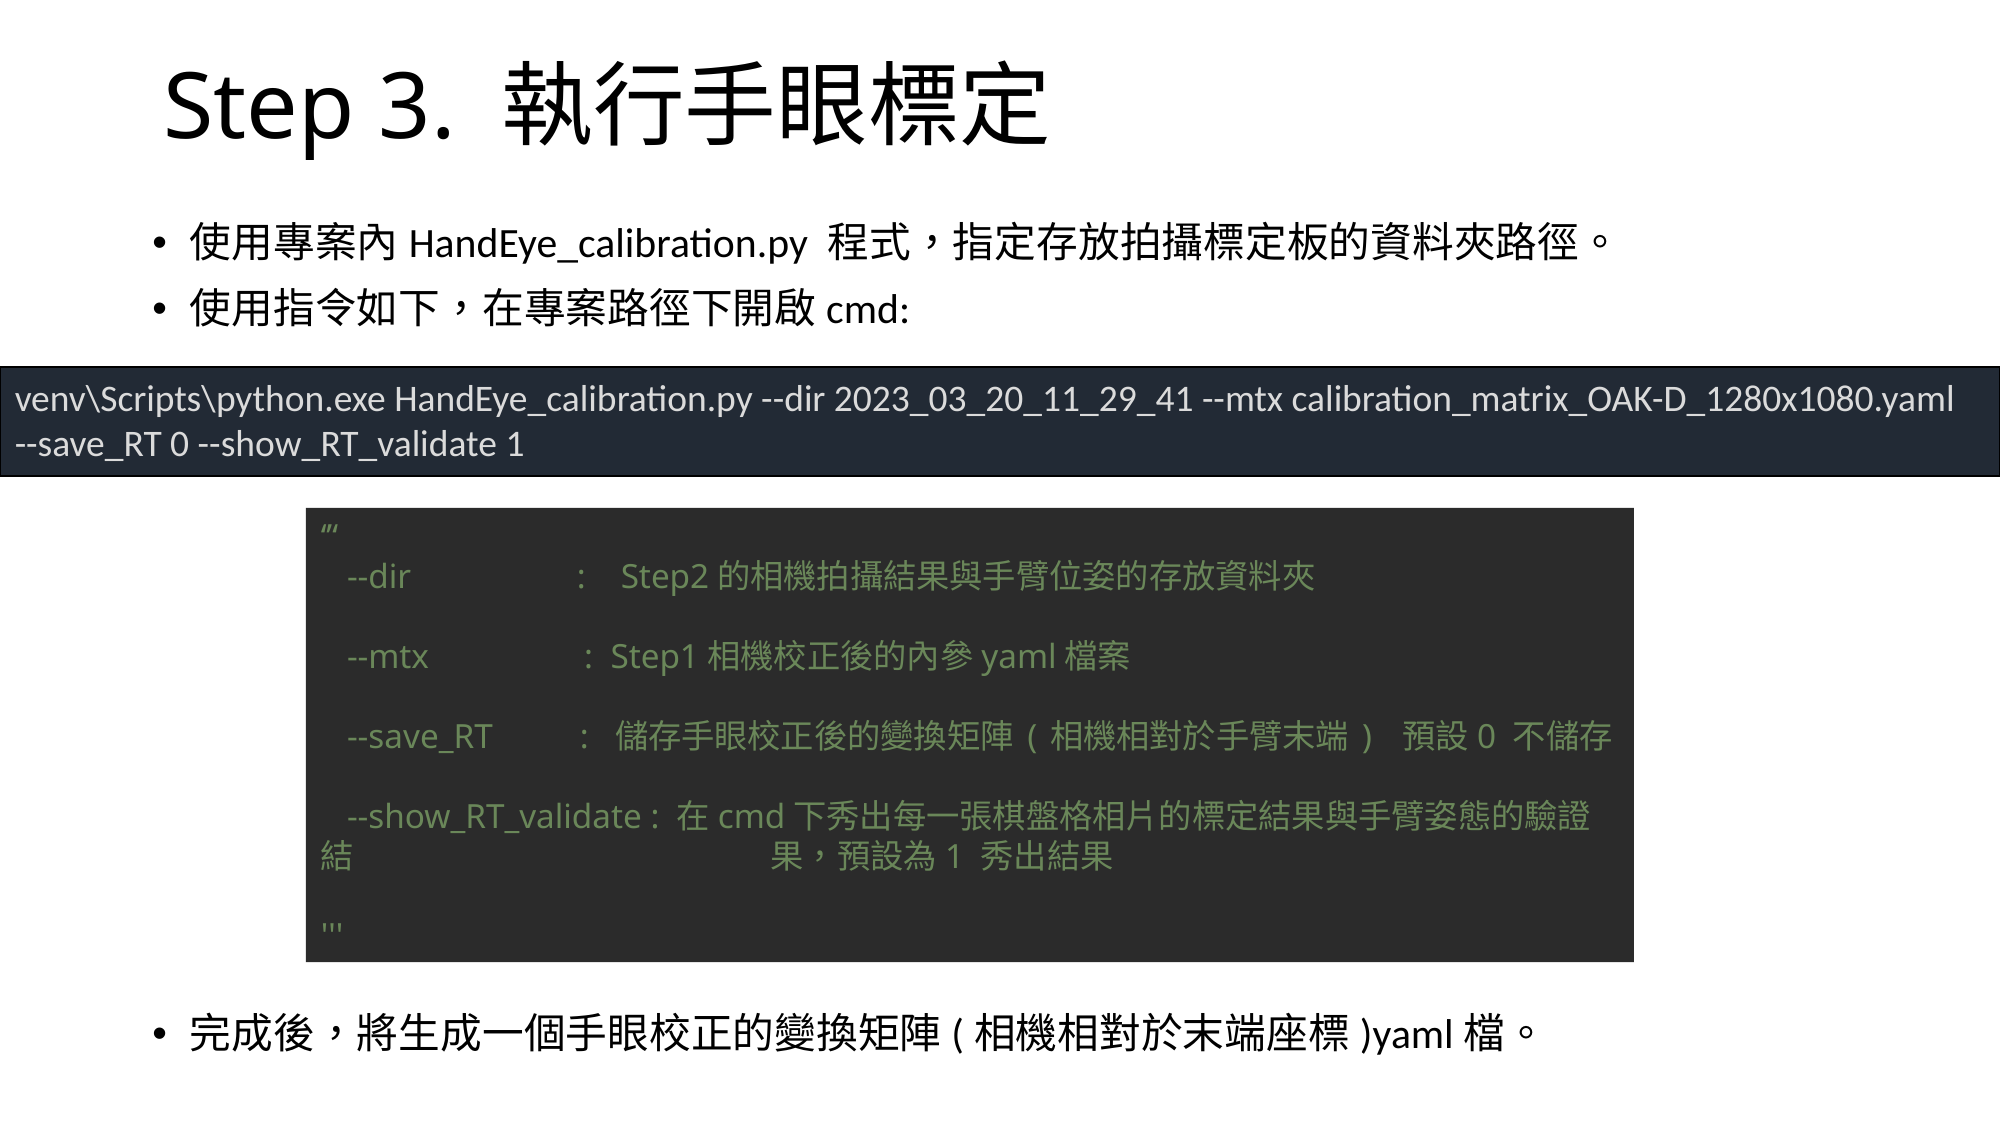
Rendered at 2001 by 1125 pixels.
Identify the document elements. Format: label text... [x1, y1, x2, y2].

title Step 3. 執行手眼標定 [148, 0, 1874, 218]
list 使用專案內HandEye_calibration.py 程式，指定存放拍攝標定板的資料夾路徑。 使用指令如下，在專案路徑下開啟cmd: 完成後，將生成一個手眼校正的變換矩陣(相機相對於末端座標)yaml檔。 [137, 477, 1863, 1099]
text_box venv\Scripts\python.exe HandEye_calibration.py --dir 2023_03_20_11_29_41 --mtx calibration_matrix_OAK-D_1280x1080.yaml --save_RT 0 --show_RT_validate 1 [0, 366, 2000, 477]
text_box ‘’‘ --dir : Step2的相機拍攝結果與手臂位姿的存放資料夾 --mtx : Step1相機校正後的內參yaml檔案 --save_RT : 儲存手眼校正後的變換矩陣(相機相對於手臂末端) 預設0 不儲存 --show_RT_validate : 在cmd下秀出每一張棋盤格相片的標定結果與手臂姿態的驗證結 果，預設為1 秀出結果 ''' [305, 507, 1634, 963]
list 使用專案內HandEye_calibration.py 程式，指定存放拍攝標定板的資料夾路徑。 使用指令如下，在專案路徑下開啟cmd: 完成後，將生成一個手眼校正的變換矩陣(相機相對於末端座標)yaml檔。 [137, 214, 1863, 366]
